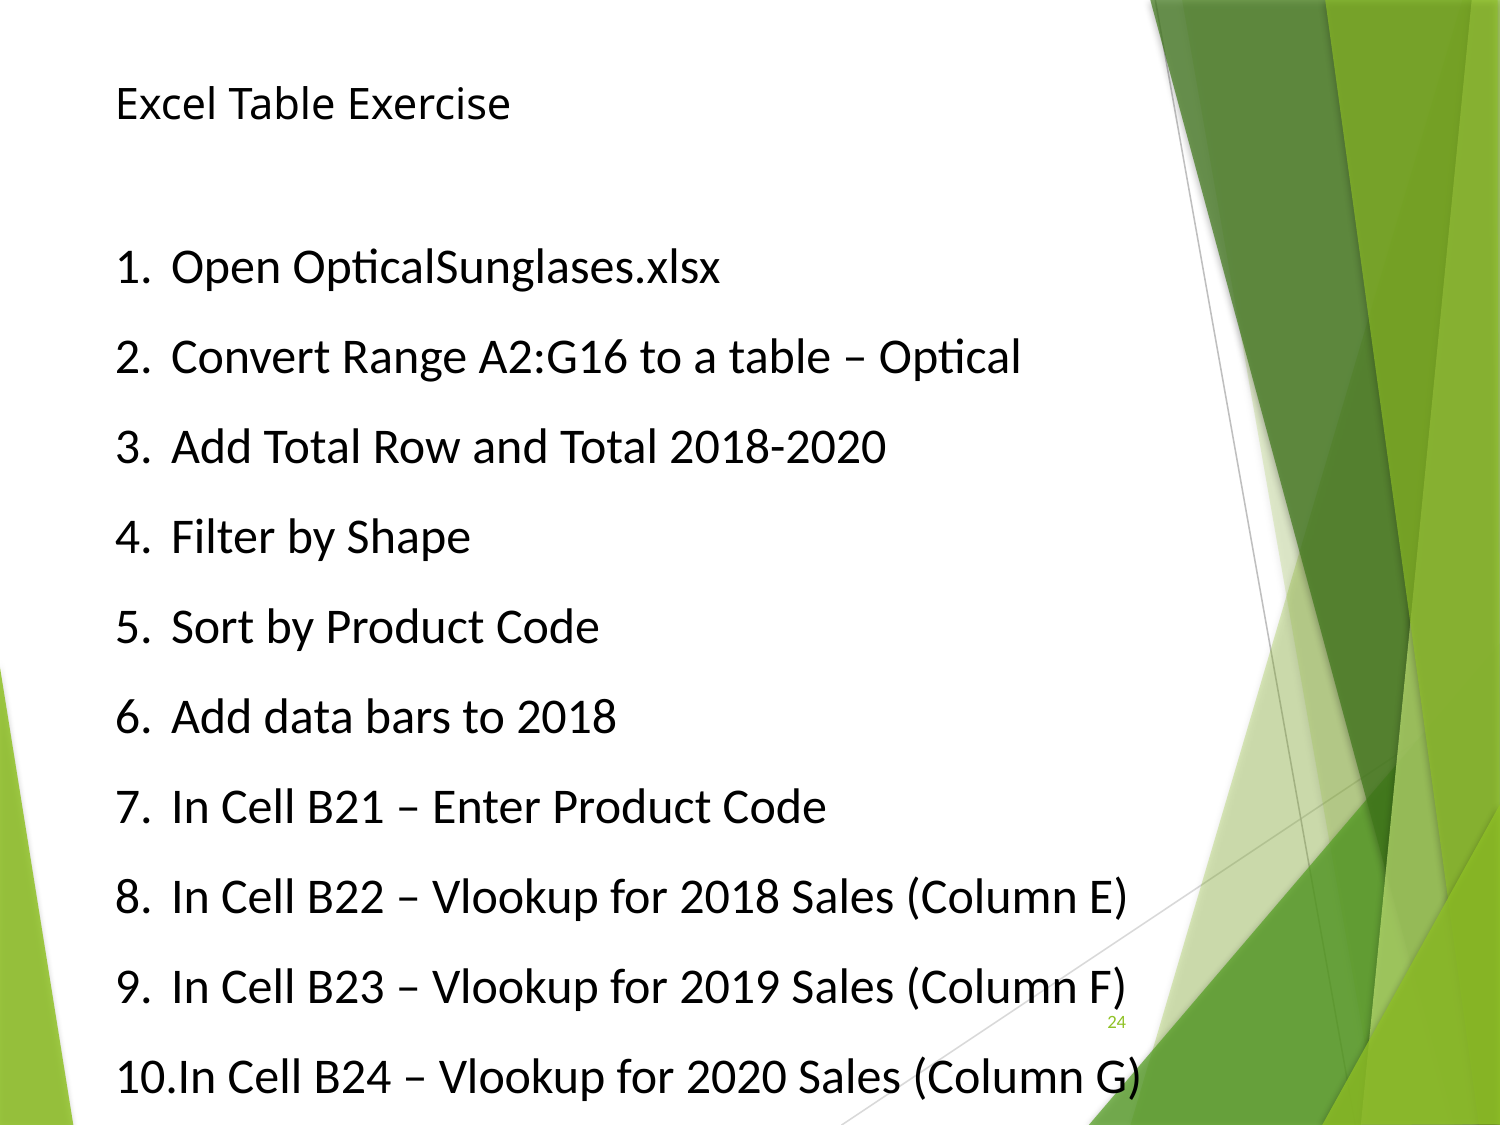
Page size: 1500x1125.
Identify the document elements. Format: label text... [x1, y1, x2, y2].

text_box Open OpticalSunglases.xlsx Convert Range A2:G16 to a table – Optical Add Total Row and Total 2018-2020 Filter by Shape Sort by Product Code Add data bars to 2018 In Cell B21 – Enter Product Code In Cell B22 – Vlookup for 2018 Sales (Column E) In Cell B23 – Vlookup for 2019 Sales (Column F) In Cell B24 – Vlookup for 2020 Sales (Column G) [99, 196, 1280, 1125]
title Excel Table Exercise [99, 68, 1142, 185]
